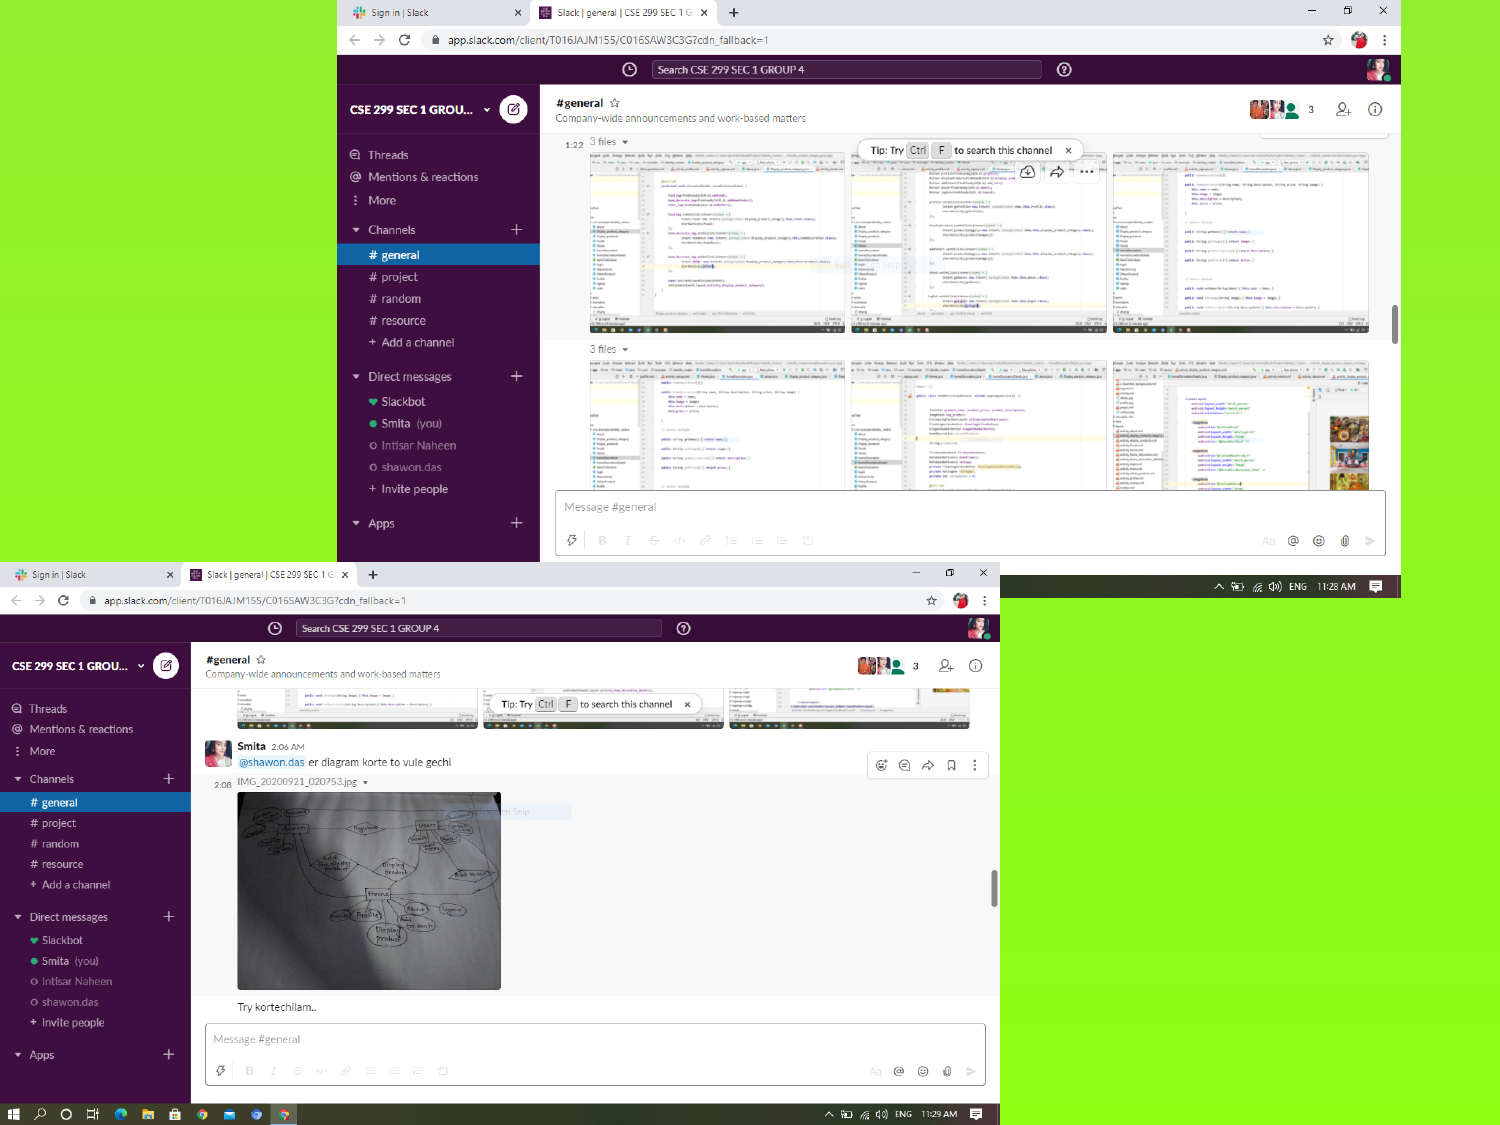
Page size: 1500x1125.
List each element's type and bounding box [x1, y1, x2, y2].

picture [0, 562, 1001, 1125]
picture [336, 0, 1401, 599]
